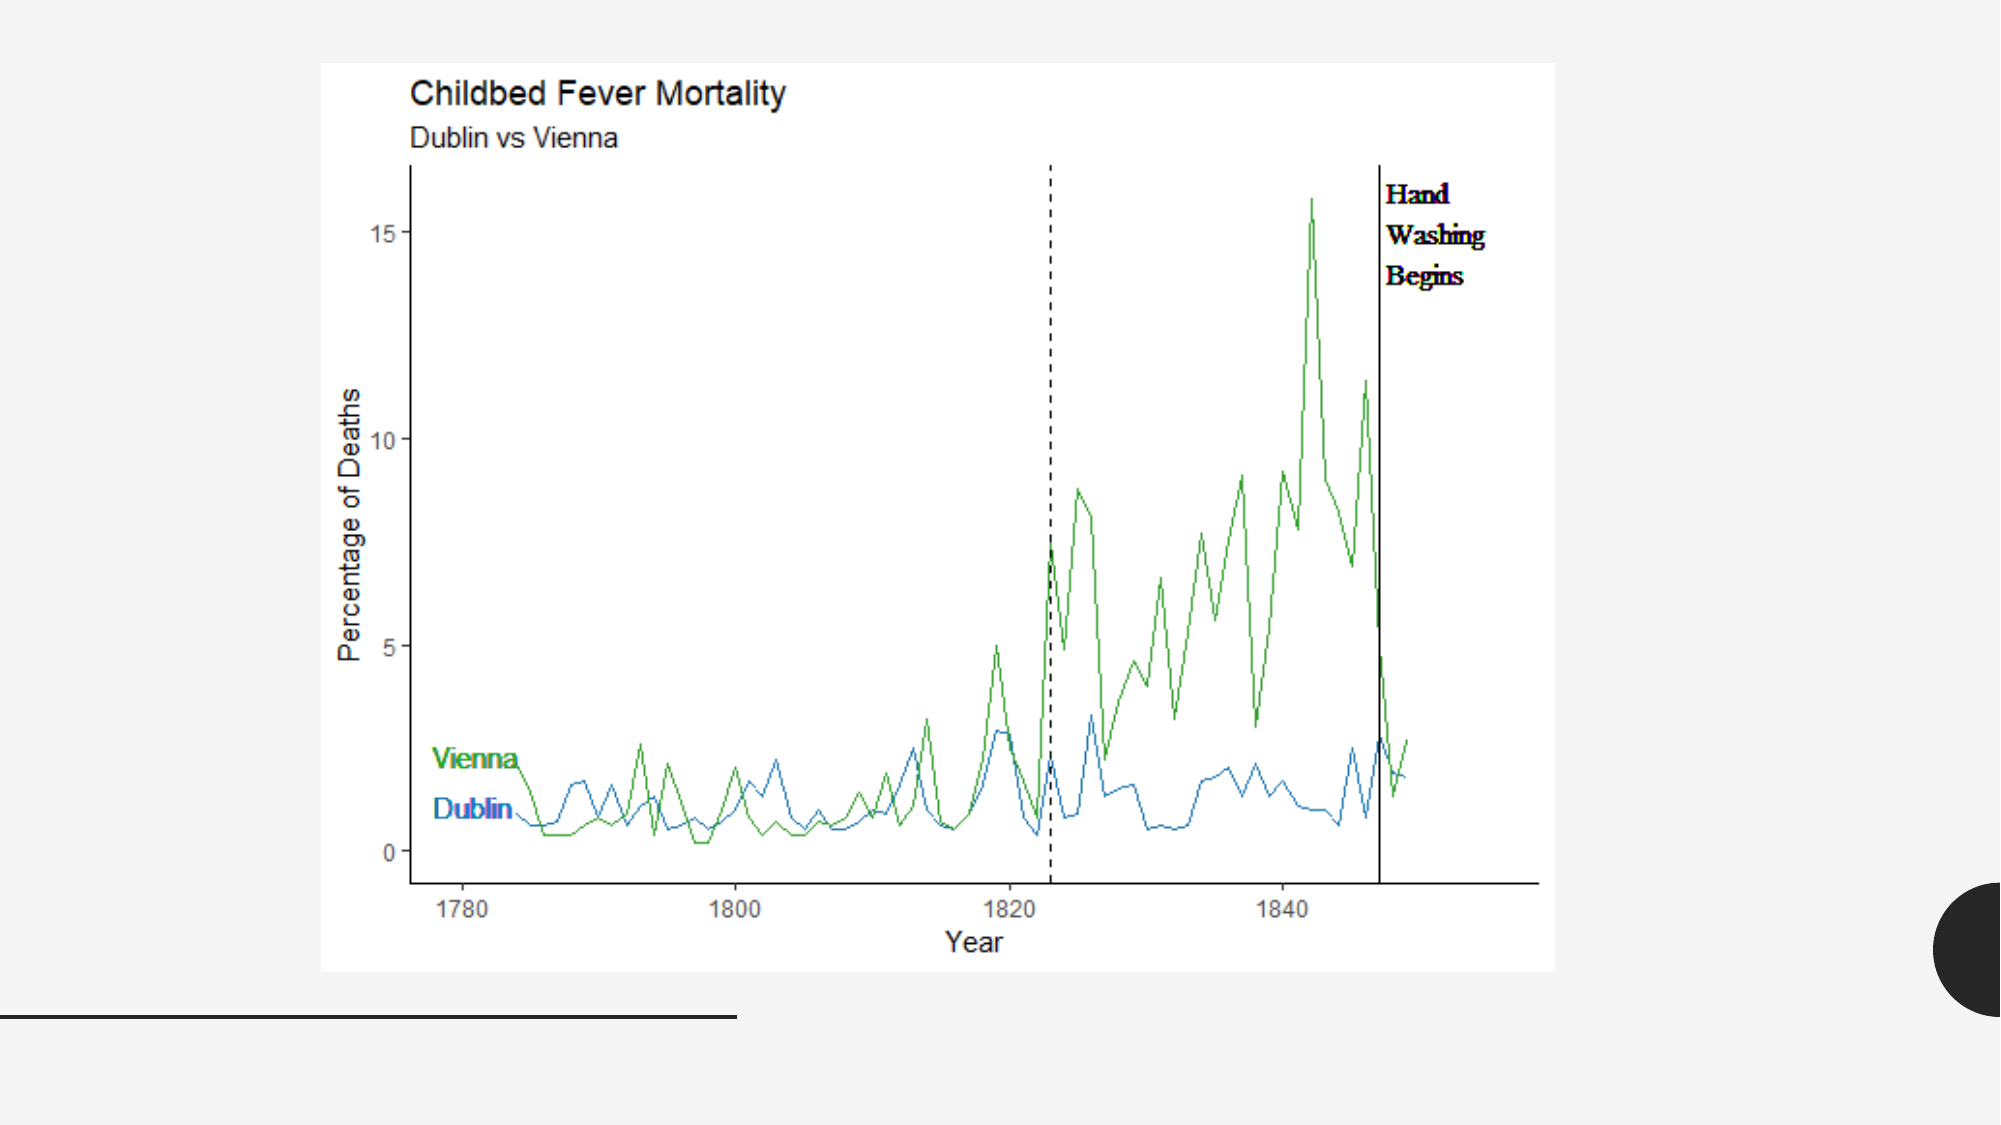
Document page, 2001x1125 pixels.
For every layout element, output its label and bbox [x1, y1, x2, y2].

list [321, 62, 1555, 972]
